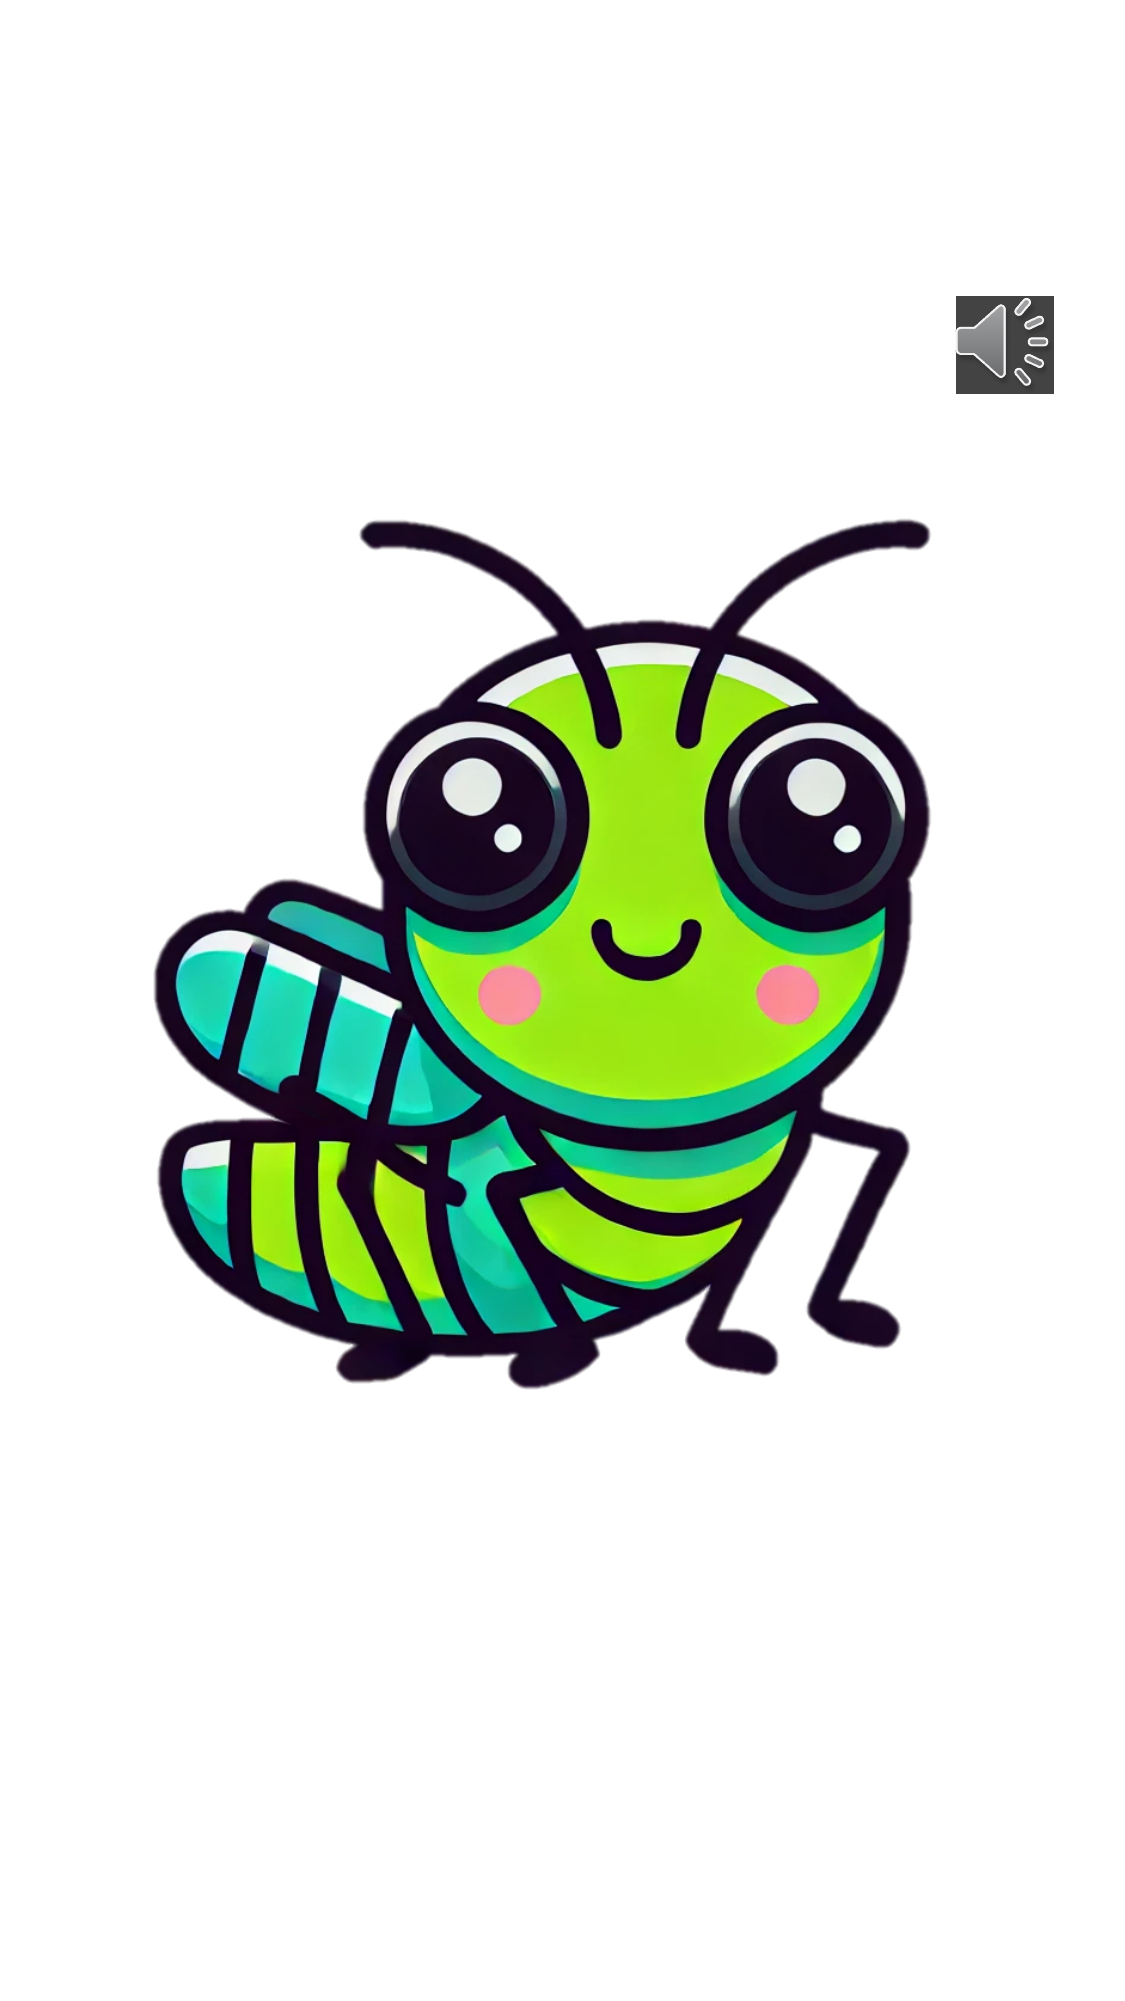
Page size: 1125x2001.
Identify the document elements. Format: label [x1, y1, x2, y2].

picture [954, 294, 1055, 395]
picture [0, 454, 1125, 1678]
